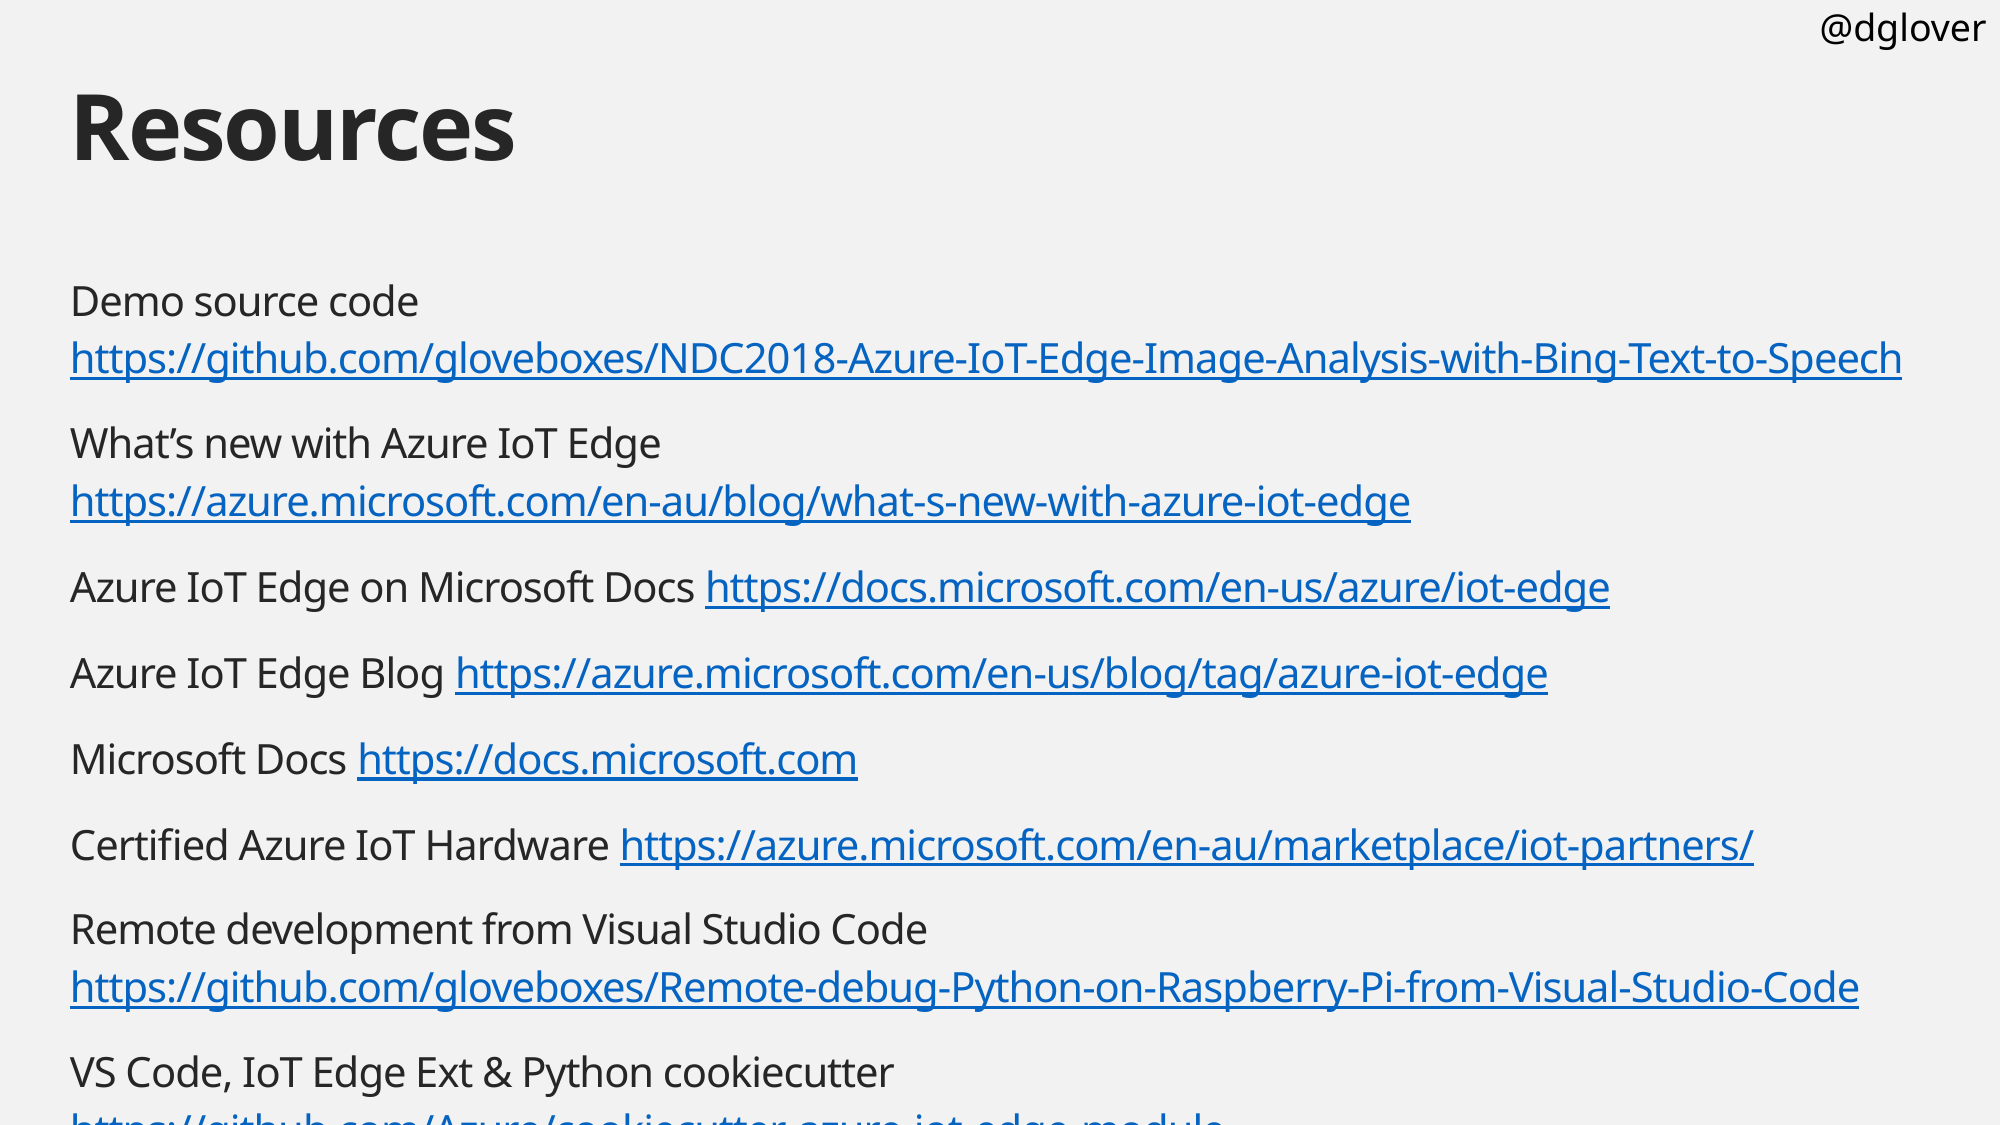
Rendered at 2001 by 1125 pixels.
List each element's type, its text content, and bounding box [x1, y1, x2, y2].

title Resources [55, 53, 1945, 209]
list Demo source code https://github.com/gloveboxes/NDC2018-Azure-IoT-Edge-Image-Analysis-with-Bing-Text-to-Speech What’s new with Azure IoT Edge https://azure.microsoft.com/en-au/blog/what-s-new-with-azure-iot-edge Azure IoT Edge on Microsoft Docs https://docs.microsoft.com/en-us/azure/iot-edge Azure IoT Edge Blog https://azure.microsoft.com/en-us/blog/tag/azure-iot-edge Microsoft Docs https://docs.microsoft.com Certified Azure IoT Hardware https://azure.microsoft.com/en-au/marketplace/iot-partners/ Remote development from Visual Studio Code https://github.com/gloveboxes/Remote-debug-Python-on-Raspberry-Pi-from-Visual-Studio-Code VS Code, IoT Edge Ext & Python cookiecutter https://github.com/Azure/cookiecutter-azure-iot-edge-module [55, 259, 1945, 1080]
